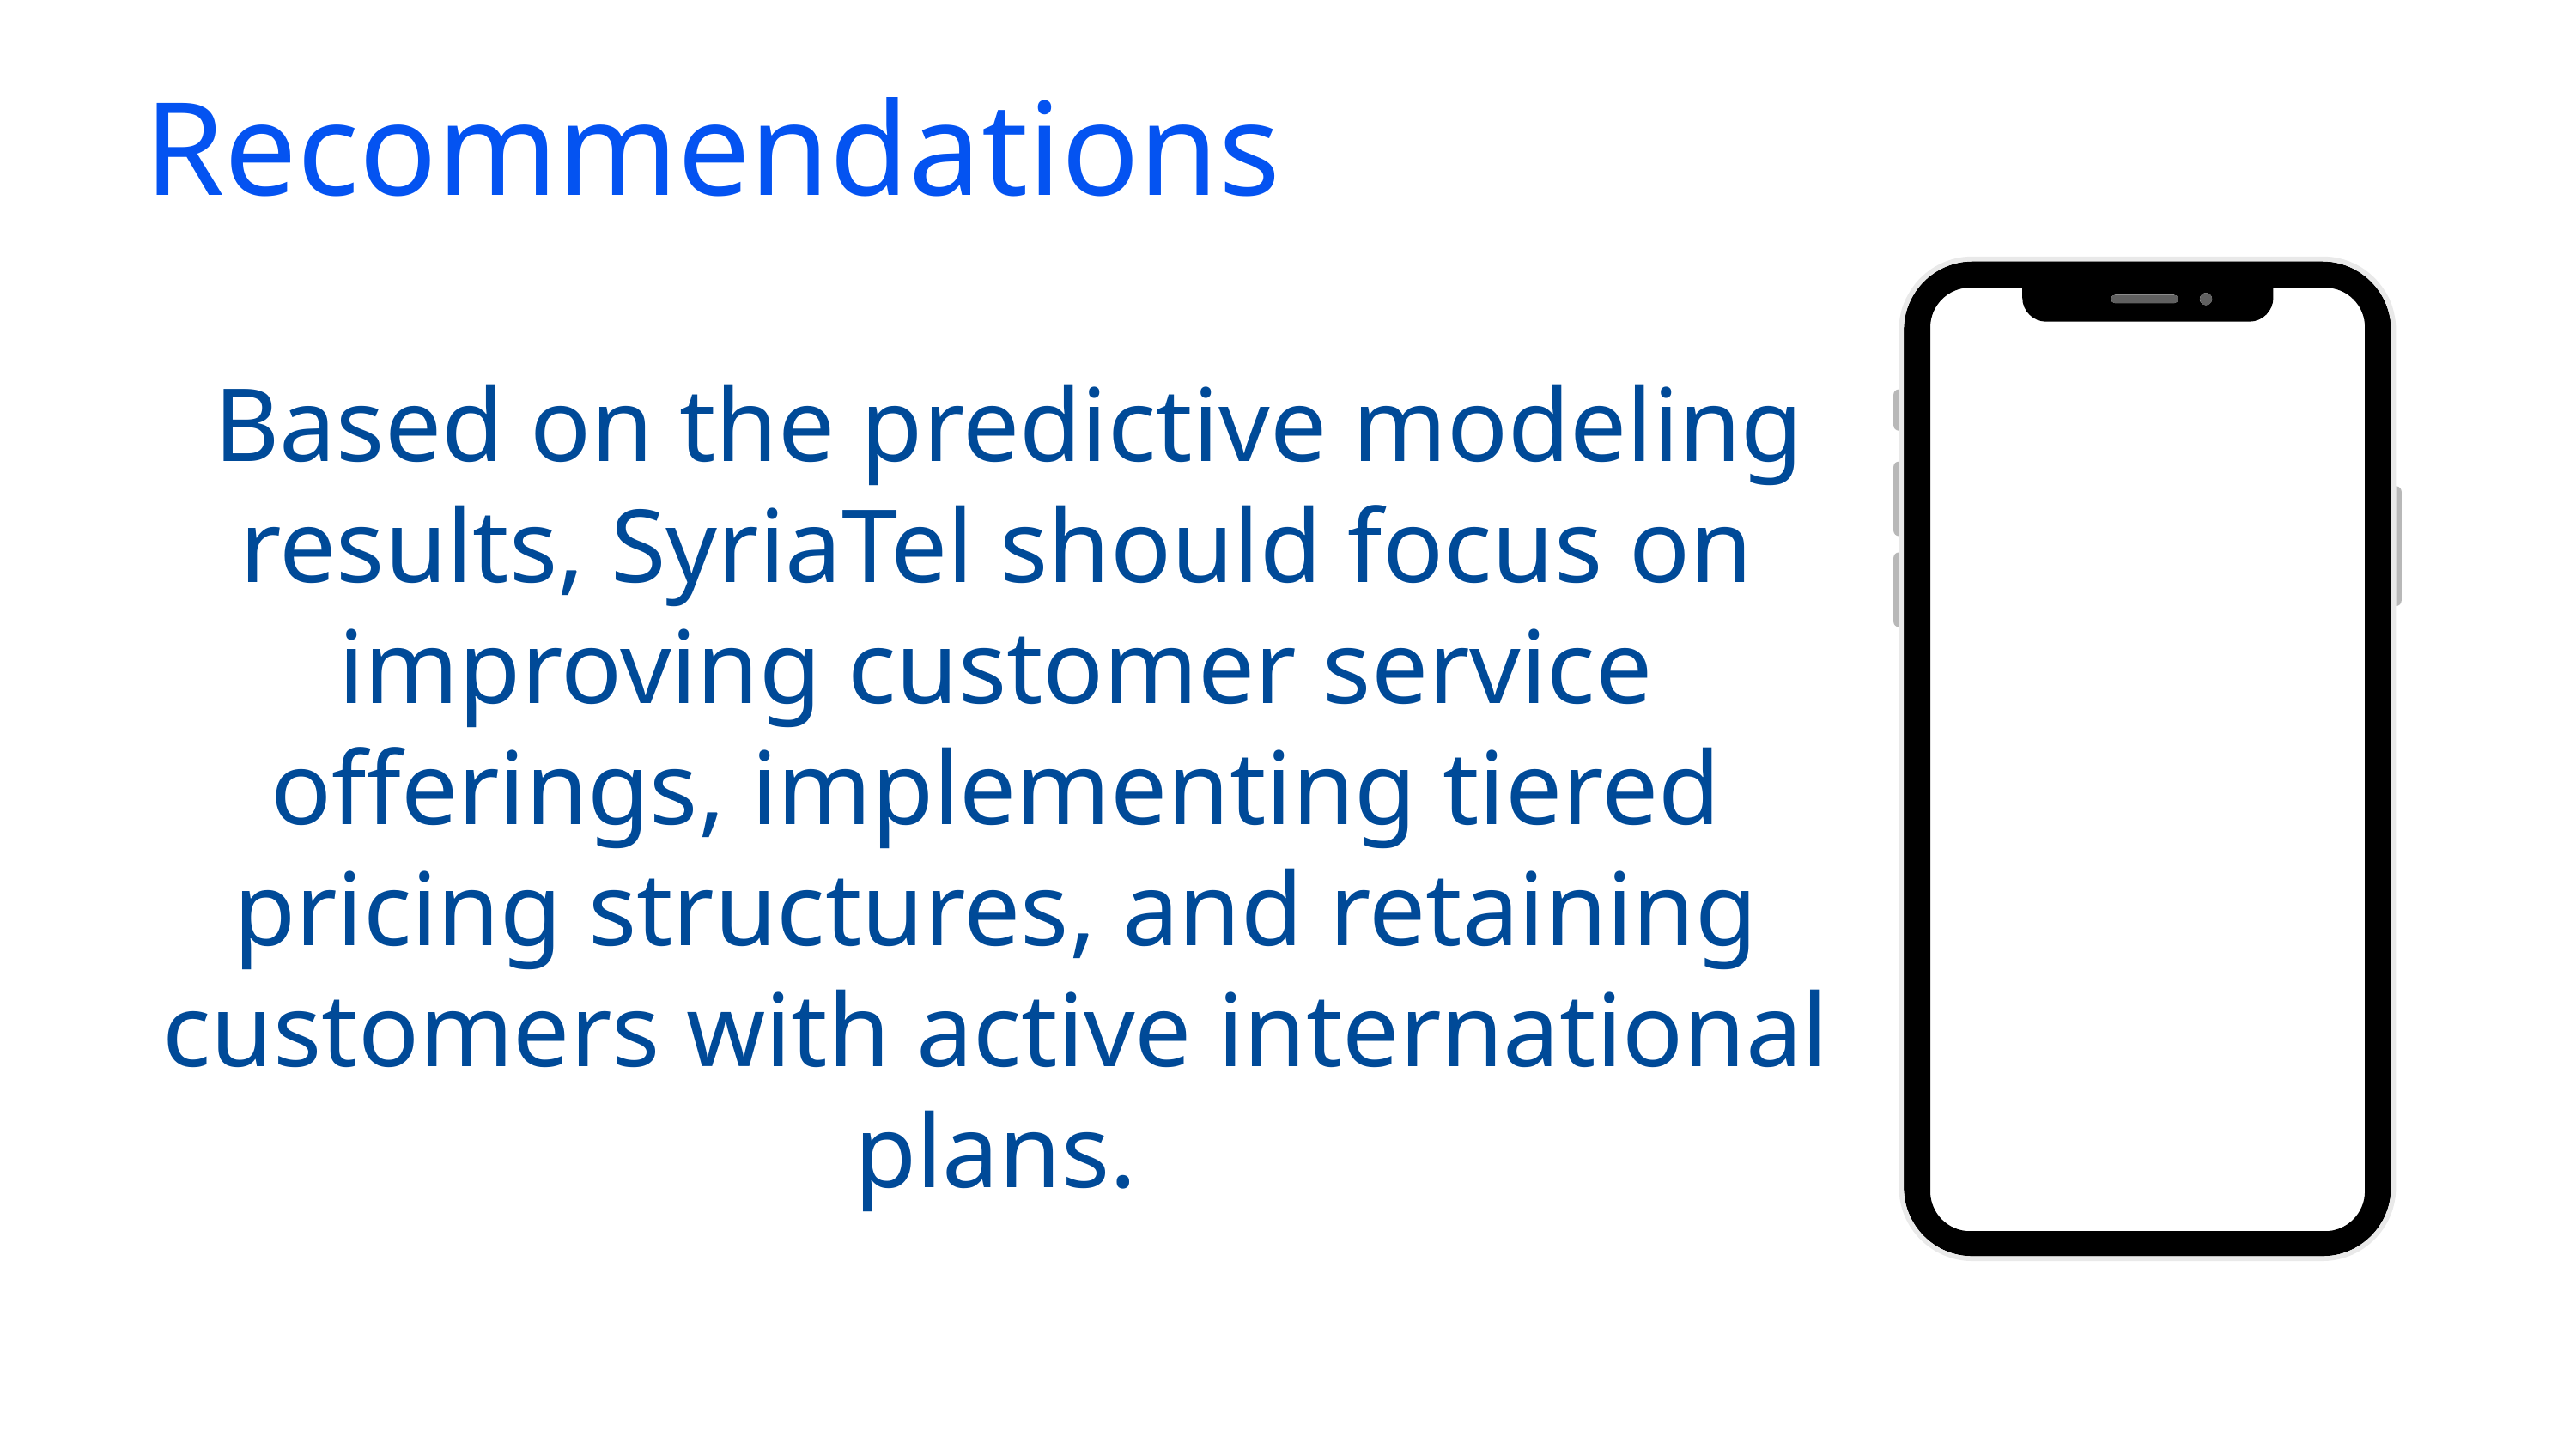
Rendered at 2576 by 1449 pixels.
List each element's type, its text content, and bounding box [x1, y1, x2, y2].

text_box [1893, 256, 2402, 1262]
text_box Recommendations [144, 66, 1658, 221]
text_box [144, 361, 1848, 1262]
